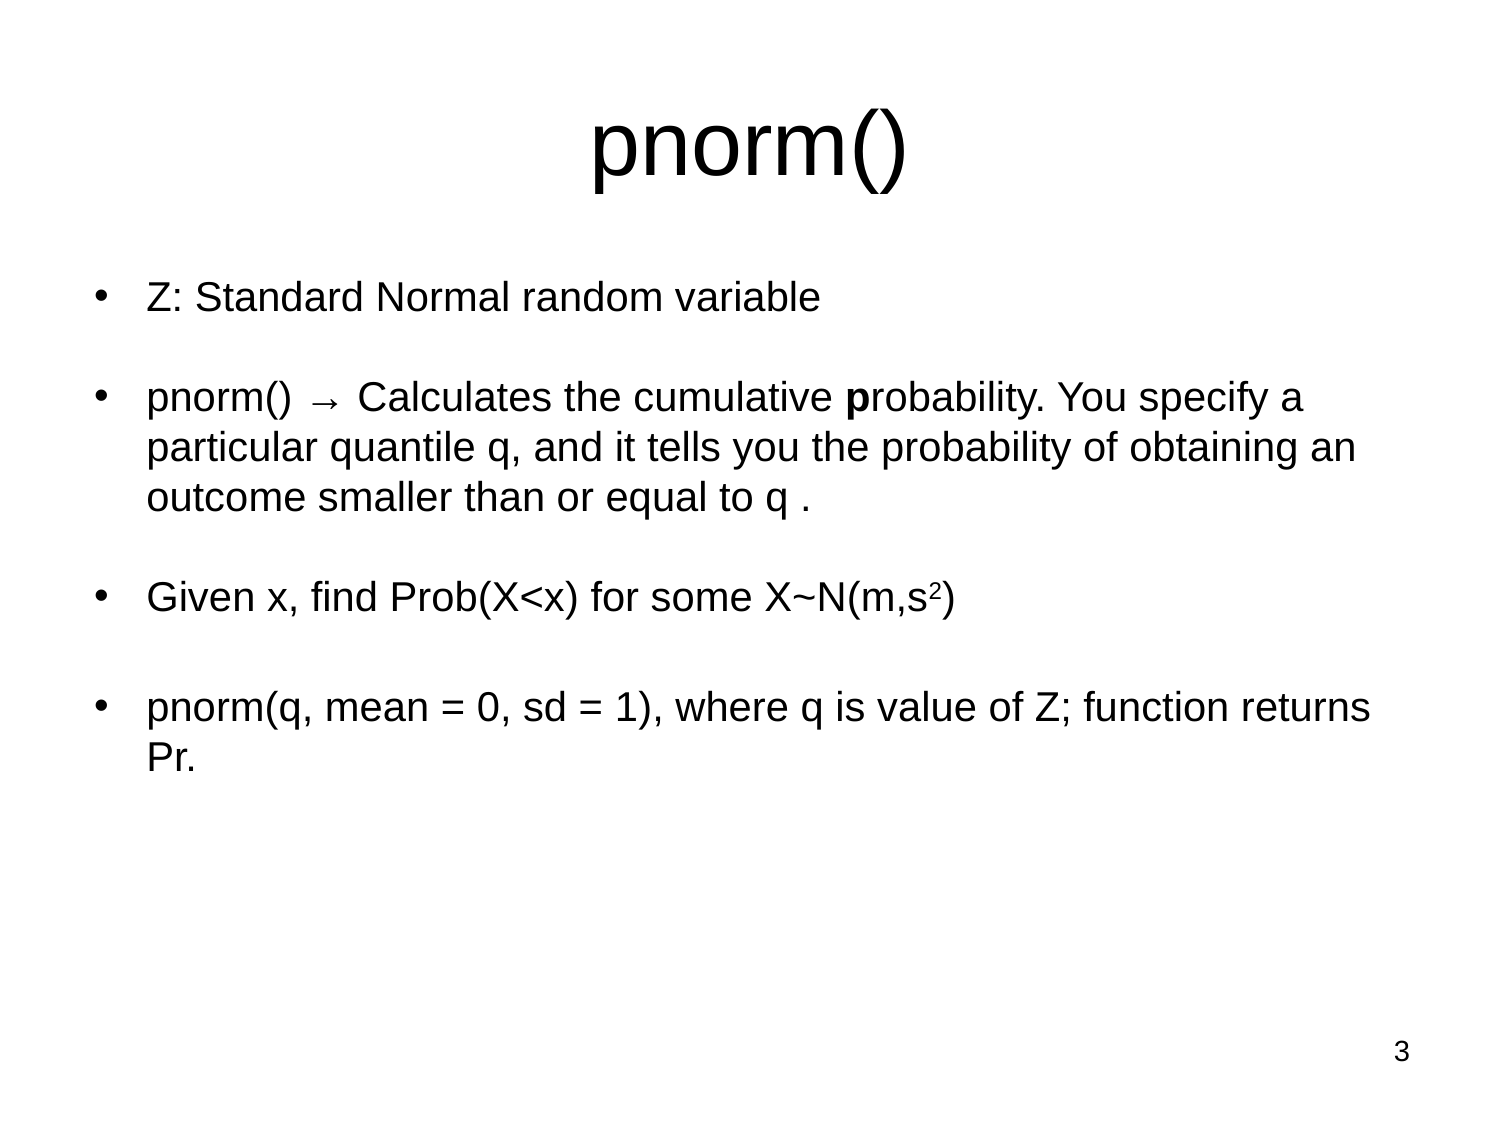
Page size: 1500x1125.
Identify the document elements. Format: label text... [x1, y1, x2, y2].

title pnorm() [75, 45, 1425, 233]
list Z: Standard Normal random variable pnorm() → Calculates the cumulative probability. You specify a particular quantile q, and it tells you the probability of obtaining an outcome smaller than or equal to q . Given x, find Prob(X<x) for some X~N(m,s2) pnorm(q, mean = 0, sd = 1), where q is value of Z; function returns Pr. [75, 262, 1425, 799]
slide_number 3 [1074, 1024, 1425, 1103]
